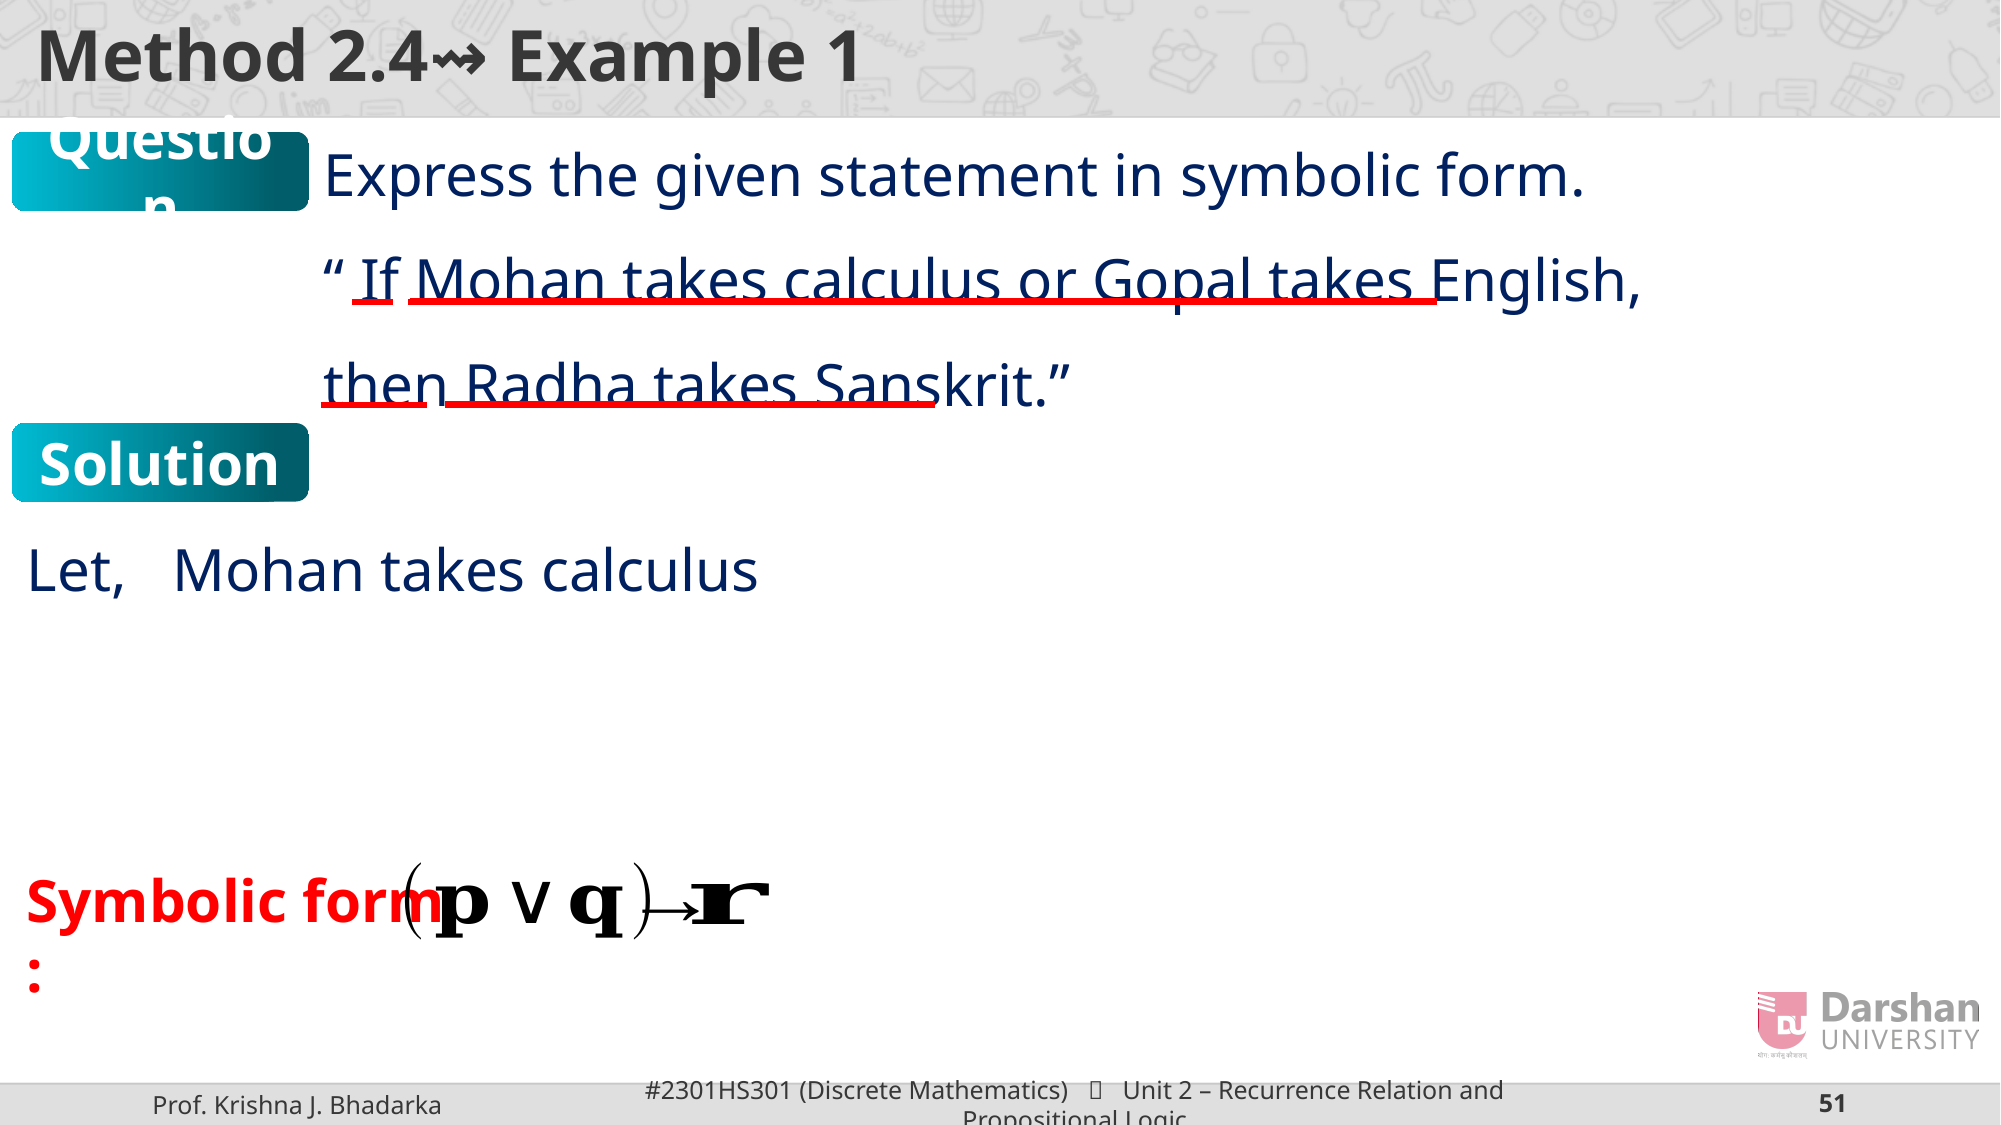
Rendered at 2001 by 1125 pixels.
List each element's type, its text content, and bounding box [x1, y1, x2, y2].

table_header [1758, 992, 1979, 1059]
text_box Express the given statement in symbolic form. “ If Mohan takes calculus or Gopal takes English, then Radha takes Sanskrit.” [308, 131, 1950, 425]
text_box Symbolic form : [12, 856, 469, 1012]
text_box Solution [12, 423, 310, 502]
title Method 2.4⇝ Example 1 [0, 0, 2000, 117]
text_box Question [12, 131, 308, 211]
